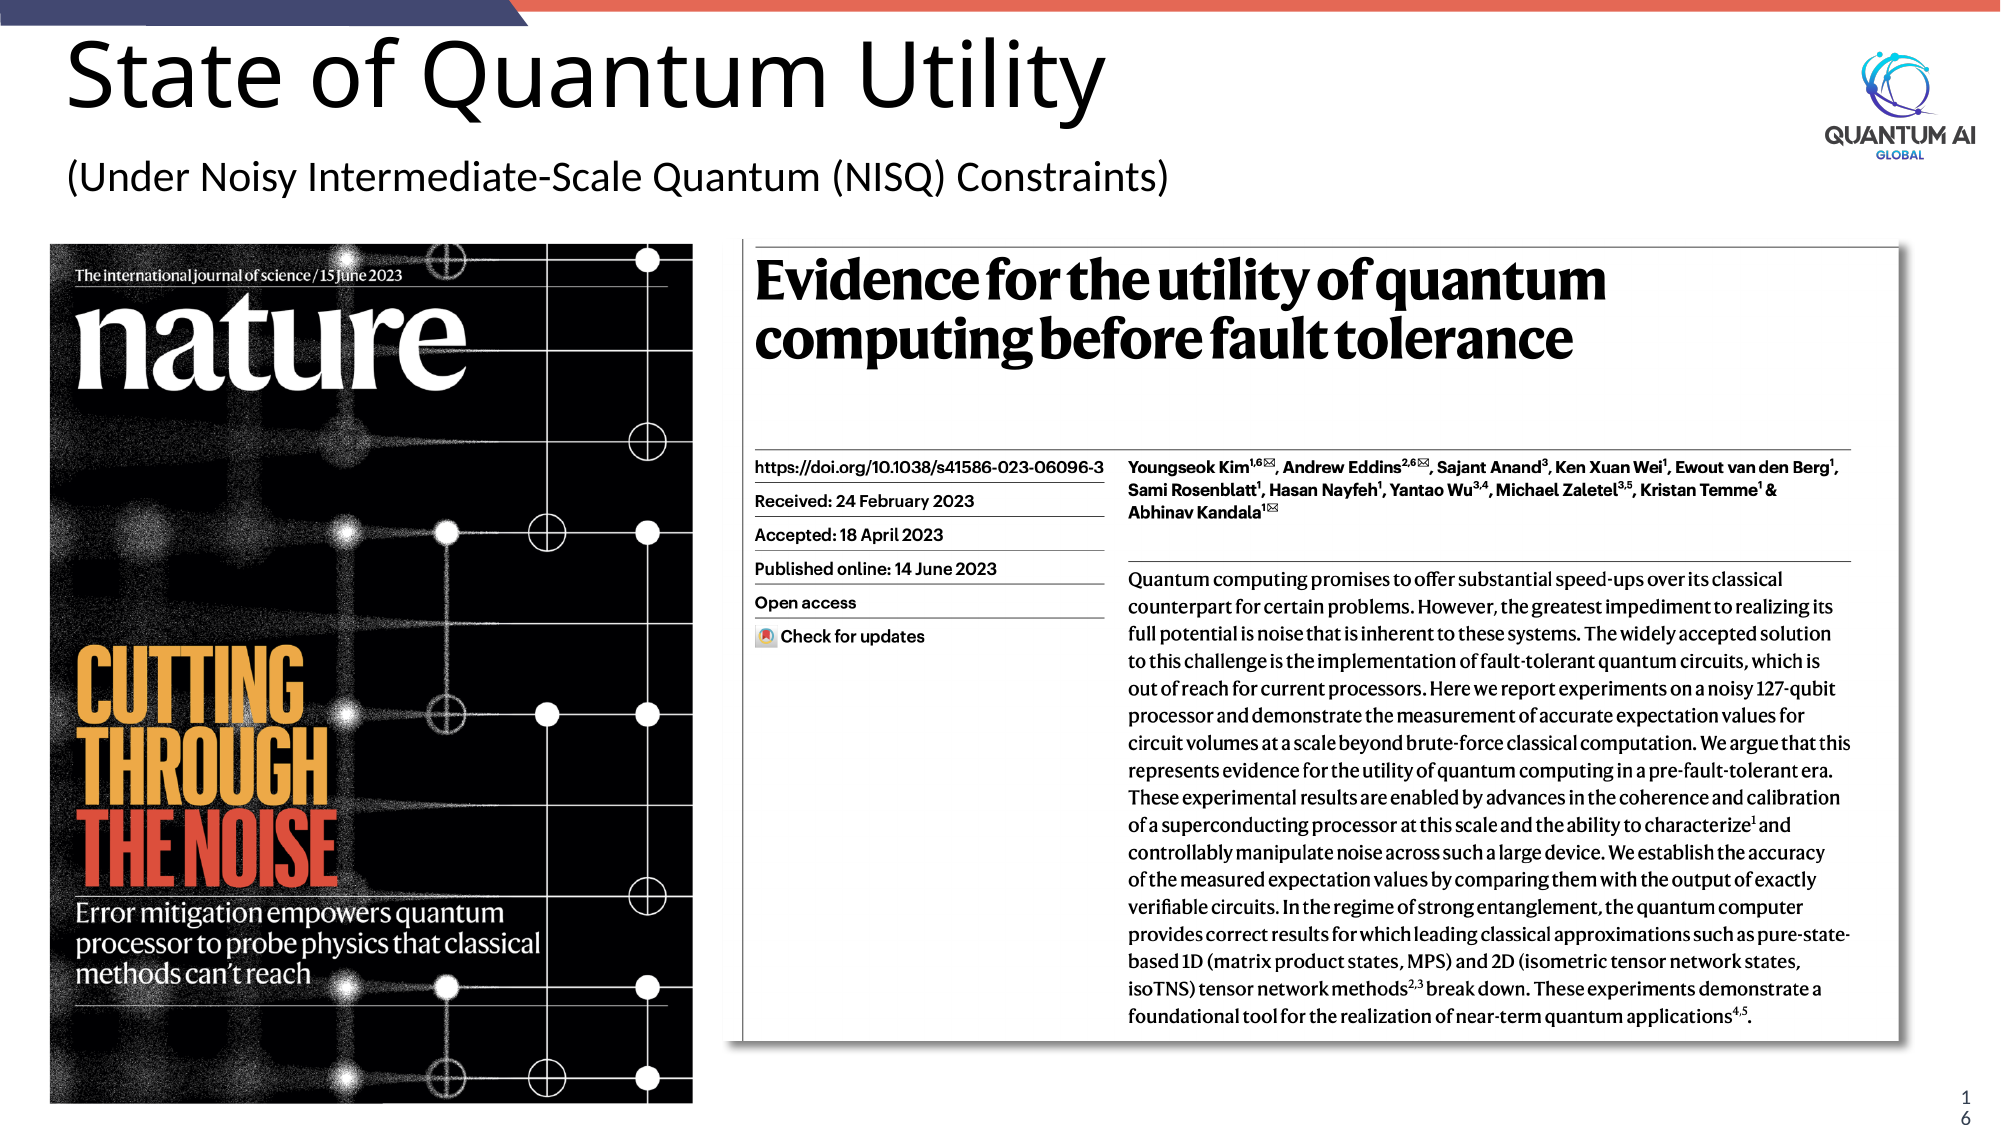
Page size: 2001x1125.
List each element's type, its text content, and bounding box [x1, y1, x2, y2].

picture [1768, 0, 2001, 237]
picture [49, 243, 693, 1104]
slide_number 16 [1952, 1075, 1982, 1115]
title State of Quantum Utility (Under Noisy Intermediate-Scale Quantum (NISQ) Constraints) [59, 5, 1786, 224]
picture [722, 238, 1899, 1042]
